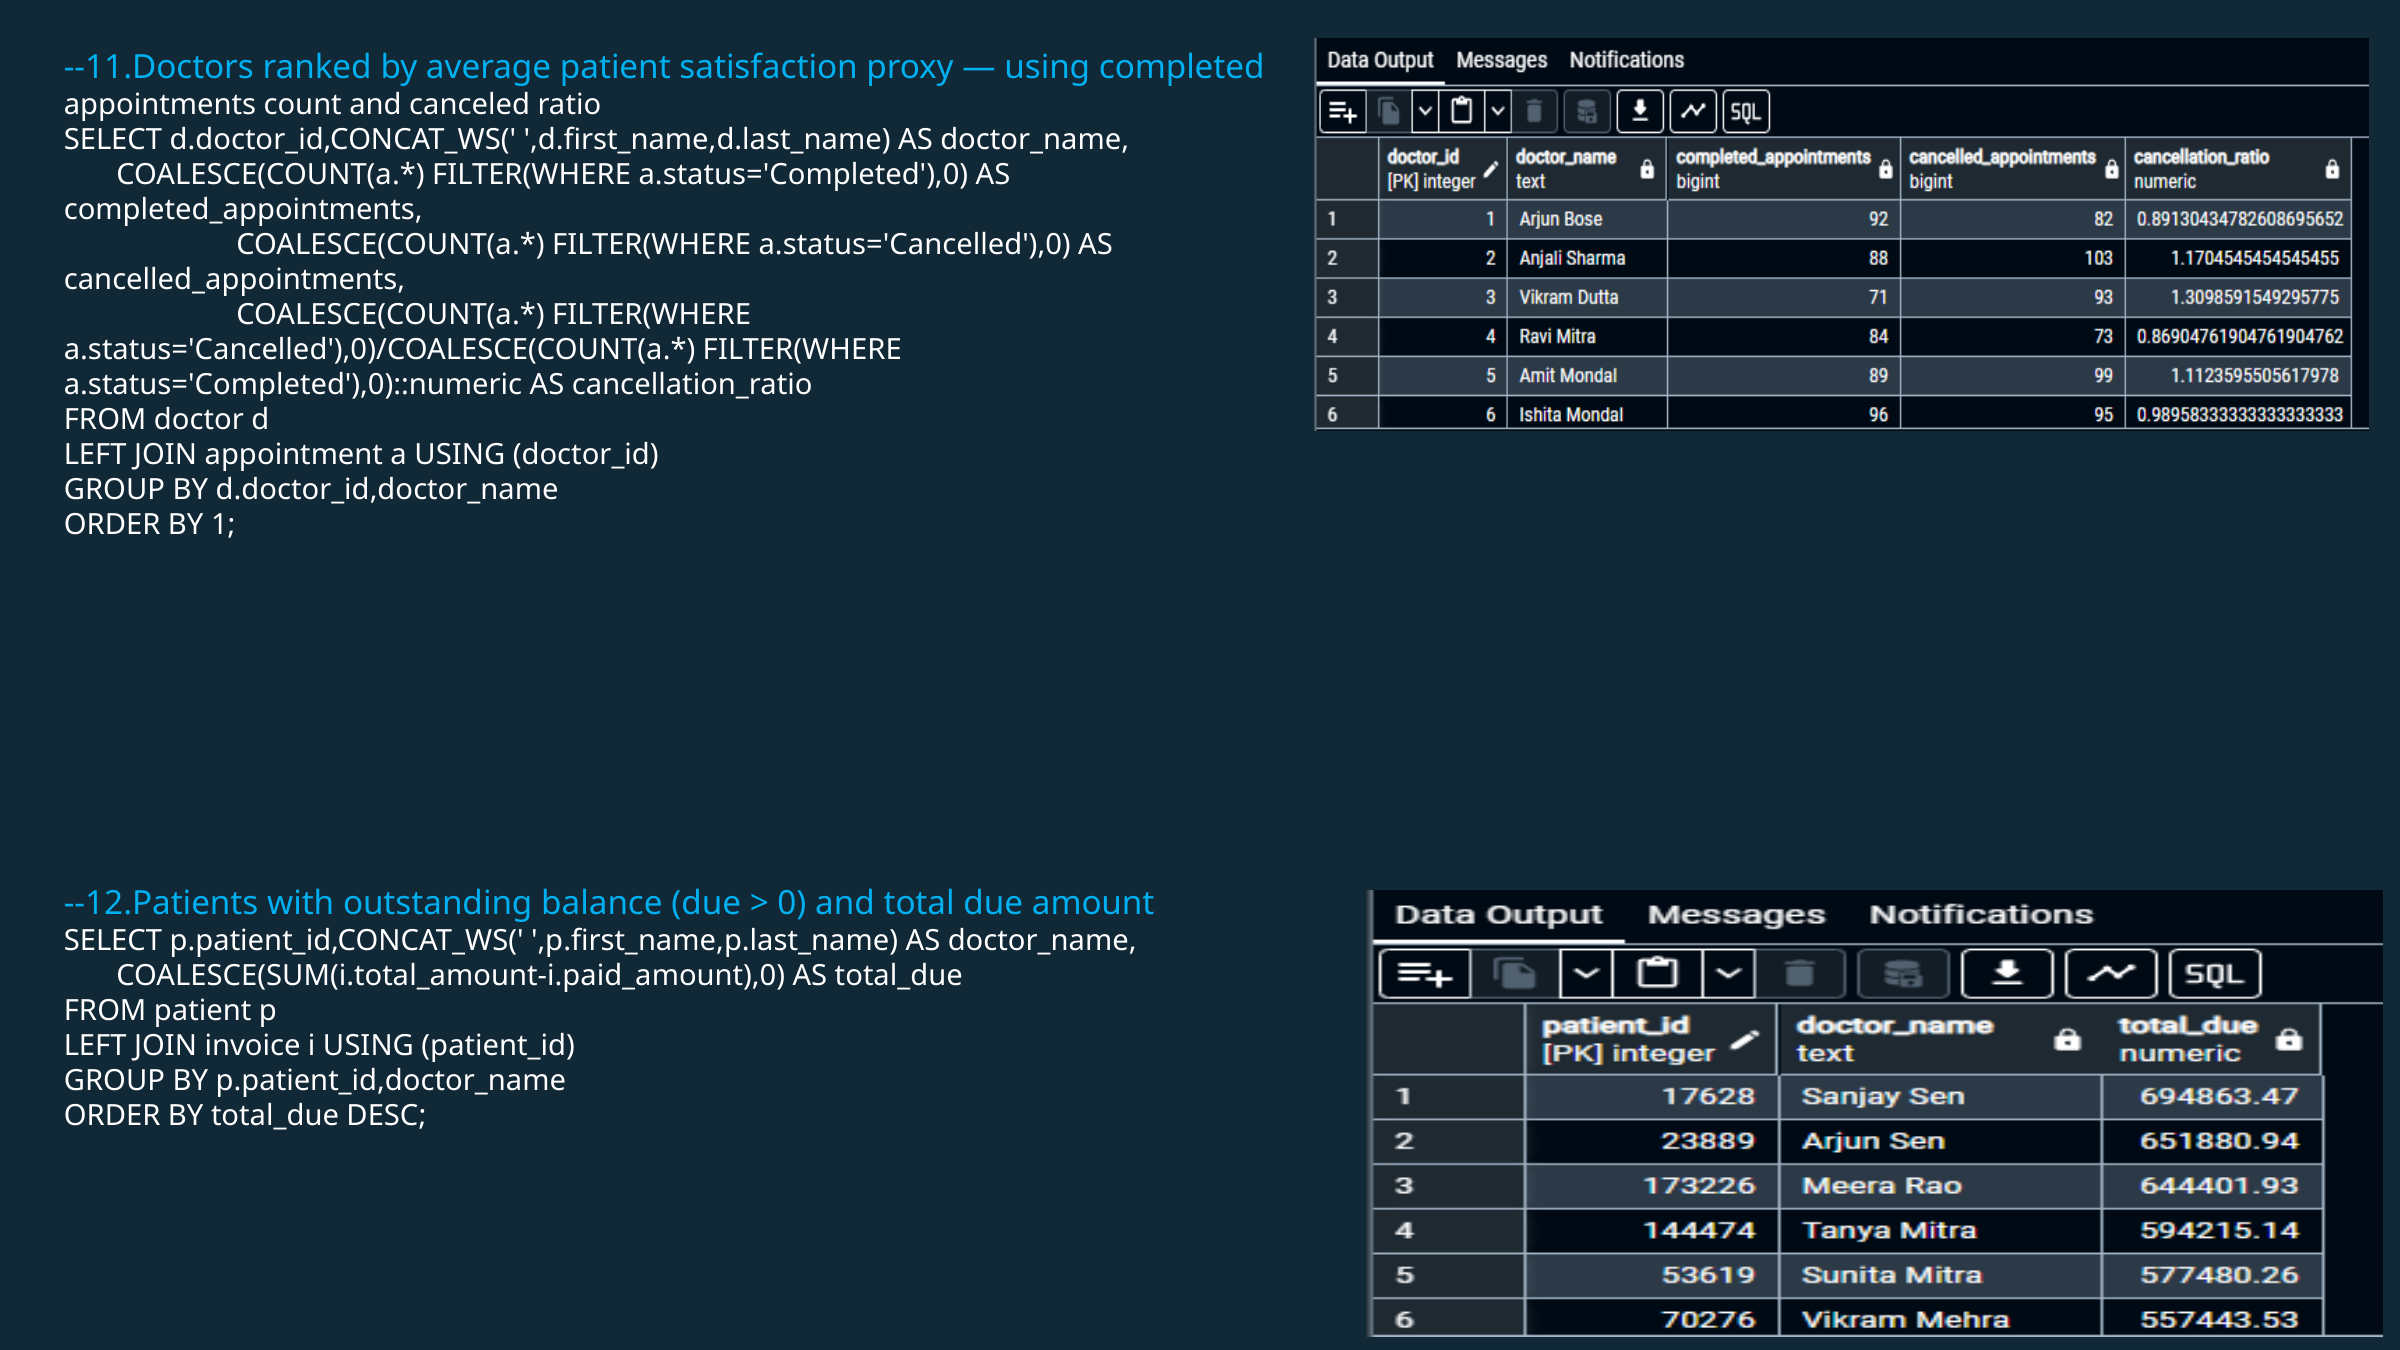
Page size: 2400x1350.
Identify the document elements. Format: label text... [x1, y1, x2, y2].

text_box --12.Patients with outstanding balance (due > 0) and total due amount SELECT p.patient_id,CONCAT_WS(' ',p.first_name,p.last_name) AS doctor_name, COALESCE(SUM(i.total_amount-i.paid_amount),0) AS total_due FROM patient p LEFT JOIN invoice i USING (patient_id) GROUP BY p.patient_id,doctor_name ORDER BY total_due DESC; [48, 873, 1315, 1139]
picture [1366, 890, 2389, 1339]
picture [1314, 37, 2369, 431]
text_box --11.Doctors ranked by average patient satisfaction proxy — using completed appointments count and canceled ratio SELECT d.doctor_id,CONCAT_WS(' ',d.first_name,d.last_name) AS doctor_name, COALESCE(COUNT(a.*) FILTER(WHERE a.status='Completed'),0) AS completed_appointments, COALESCE(COUNT(a.*) FILTER(WHERE a.status='Cancelled'),0) AS cancelled_appointments, COALESCE(COUNT(a.*) FILTER(WHERE a.status='Cancelled'),0)/COALESCE(COUNT(a.*) FILTER(WHERE a.status='Completed'),0)::numeric AS cancellation_ratio FROM doctor d LEFT JOIN appointment a USING (doctor_id) GROUP BY d.doctor_id,doctor_name ORDER BY 1; [48, 38, 1315, 548]
